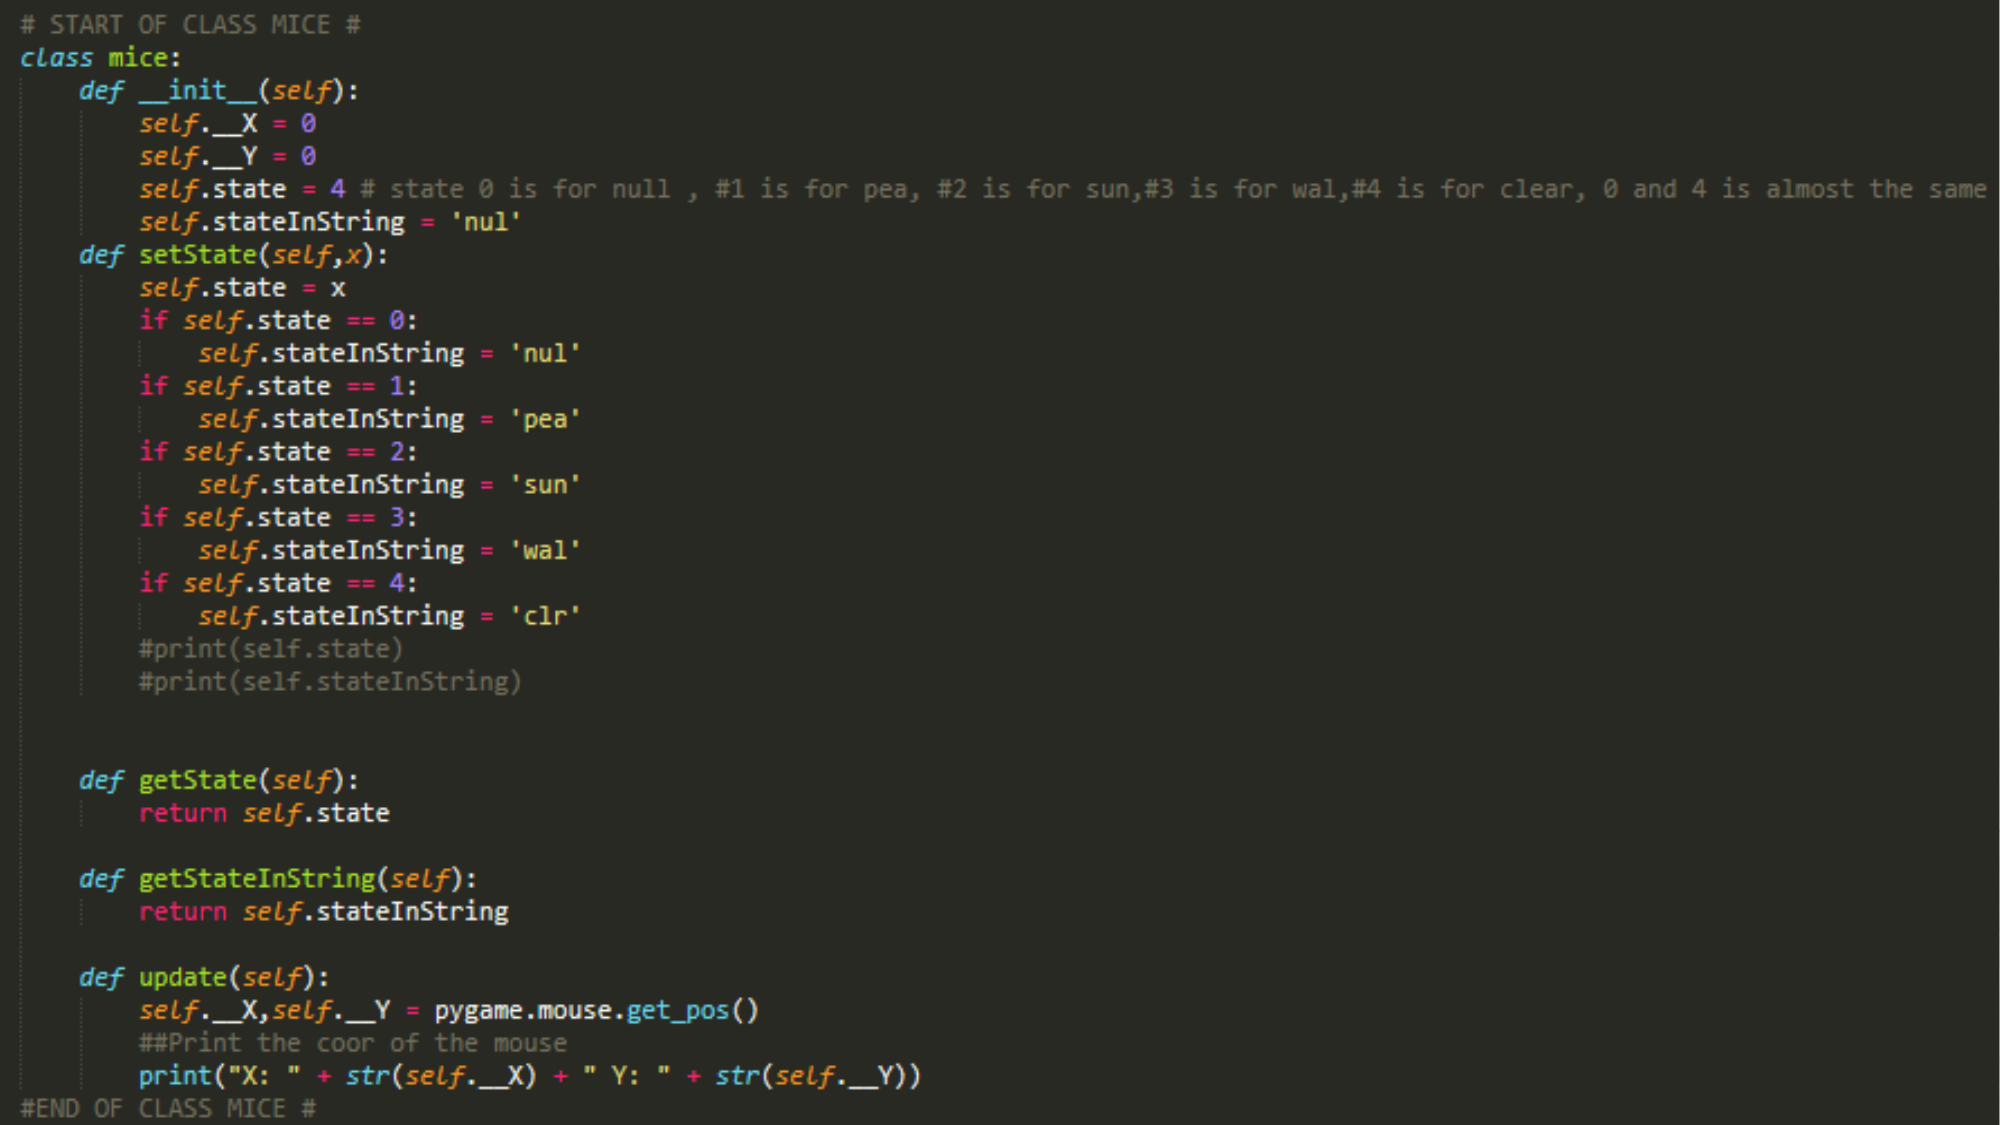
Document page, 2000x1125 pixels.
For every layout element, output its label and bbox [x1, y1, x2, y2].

list [0, 0, 2000, 1125]
